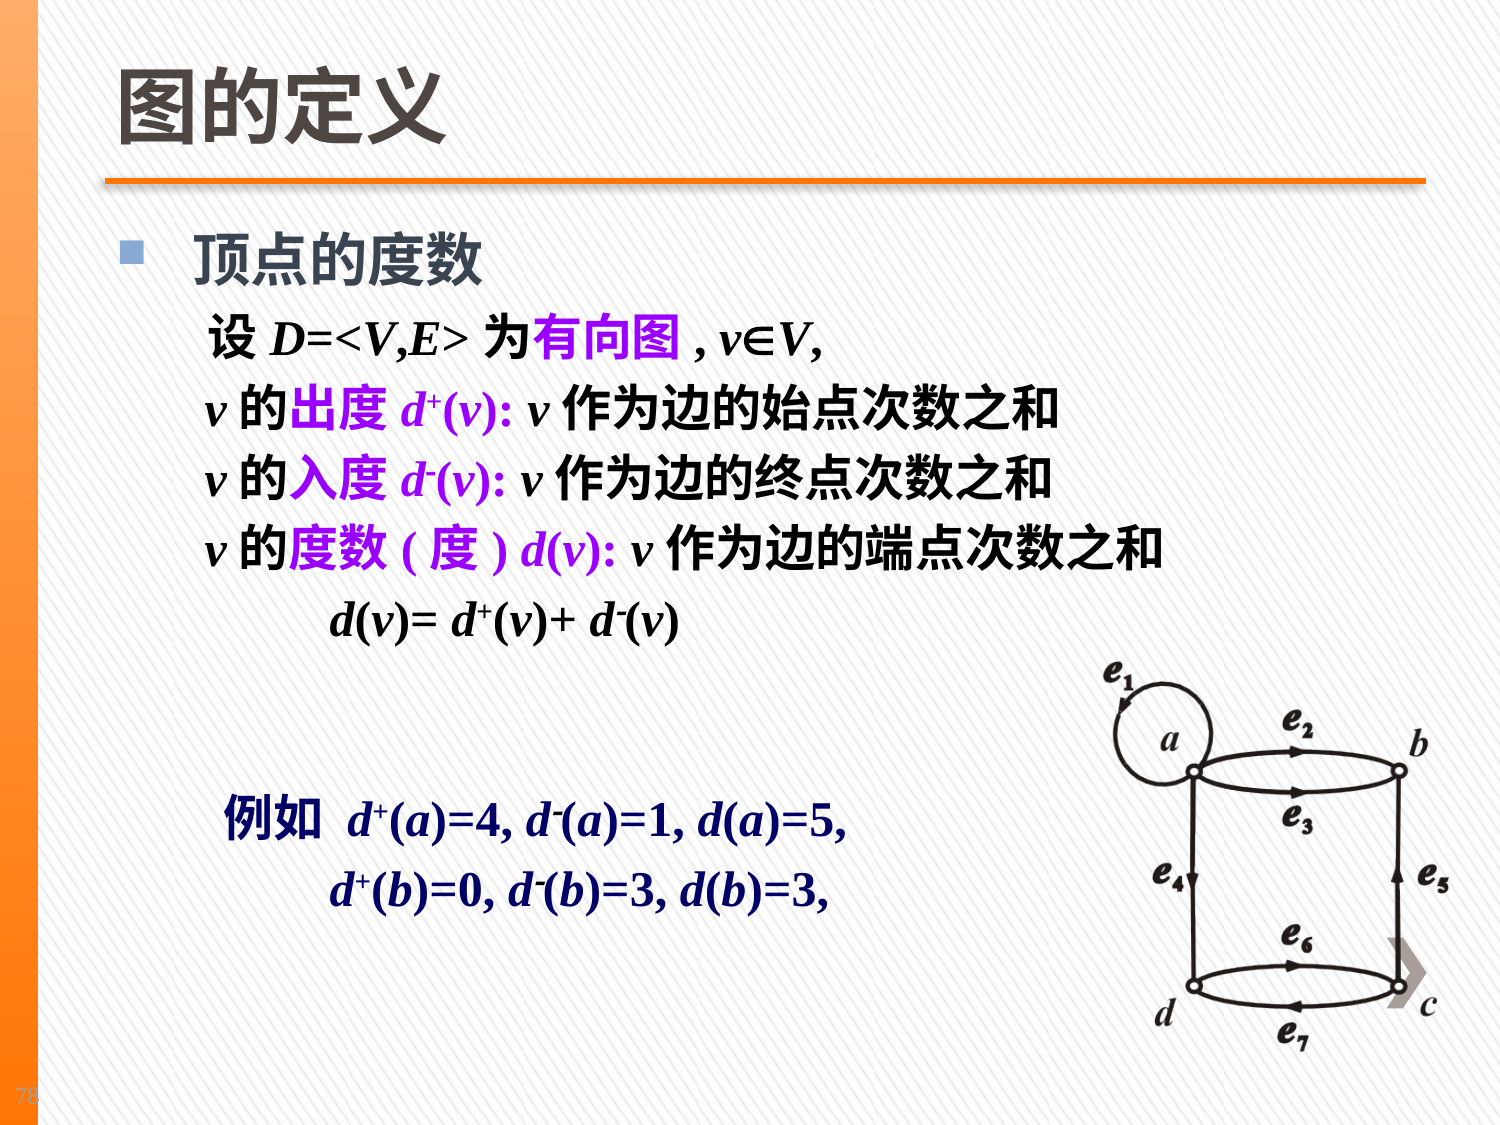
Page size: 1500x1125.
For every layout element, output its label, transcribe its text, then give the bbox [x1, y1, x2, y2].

list 设D=<V,E>为有向图, vV, v的出度d+(v): v作为边的始点次数之和 v的入度d(v): v作为边的终点次数之和 v的度数(度) d(v): v作为边的端点次数之和 d(v)= d+(v)+ d(v) 例如 d+(a)=4, d(a)=1, d(a)=5, d+(b)=0, d(b)=3, d(b)=3, [152, 289, 1428, 1013]
picture [1050, 651, 1458, 1052]
text_box 顶点的度数 [101, 215, 499, 301]
text_box [0, 281, 37, 285]
slide_number 78 [0, 1065, 116, 1125]
text_box 图的定义 [101, 46, 1452, 165]
